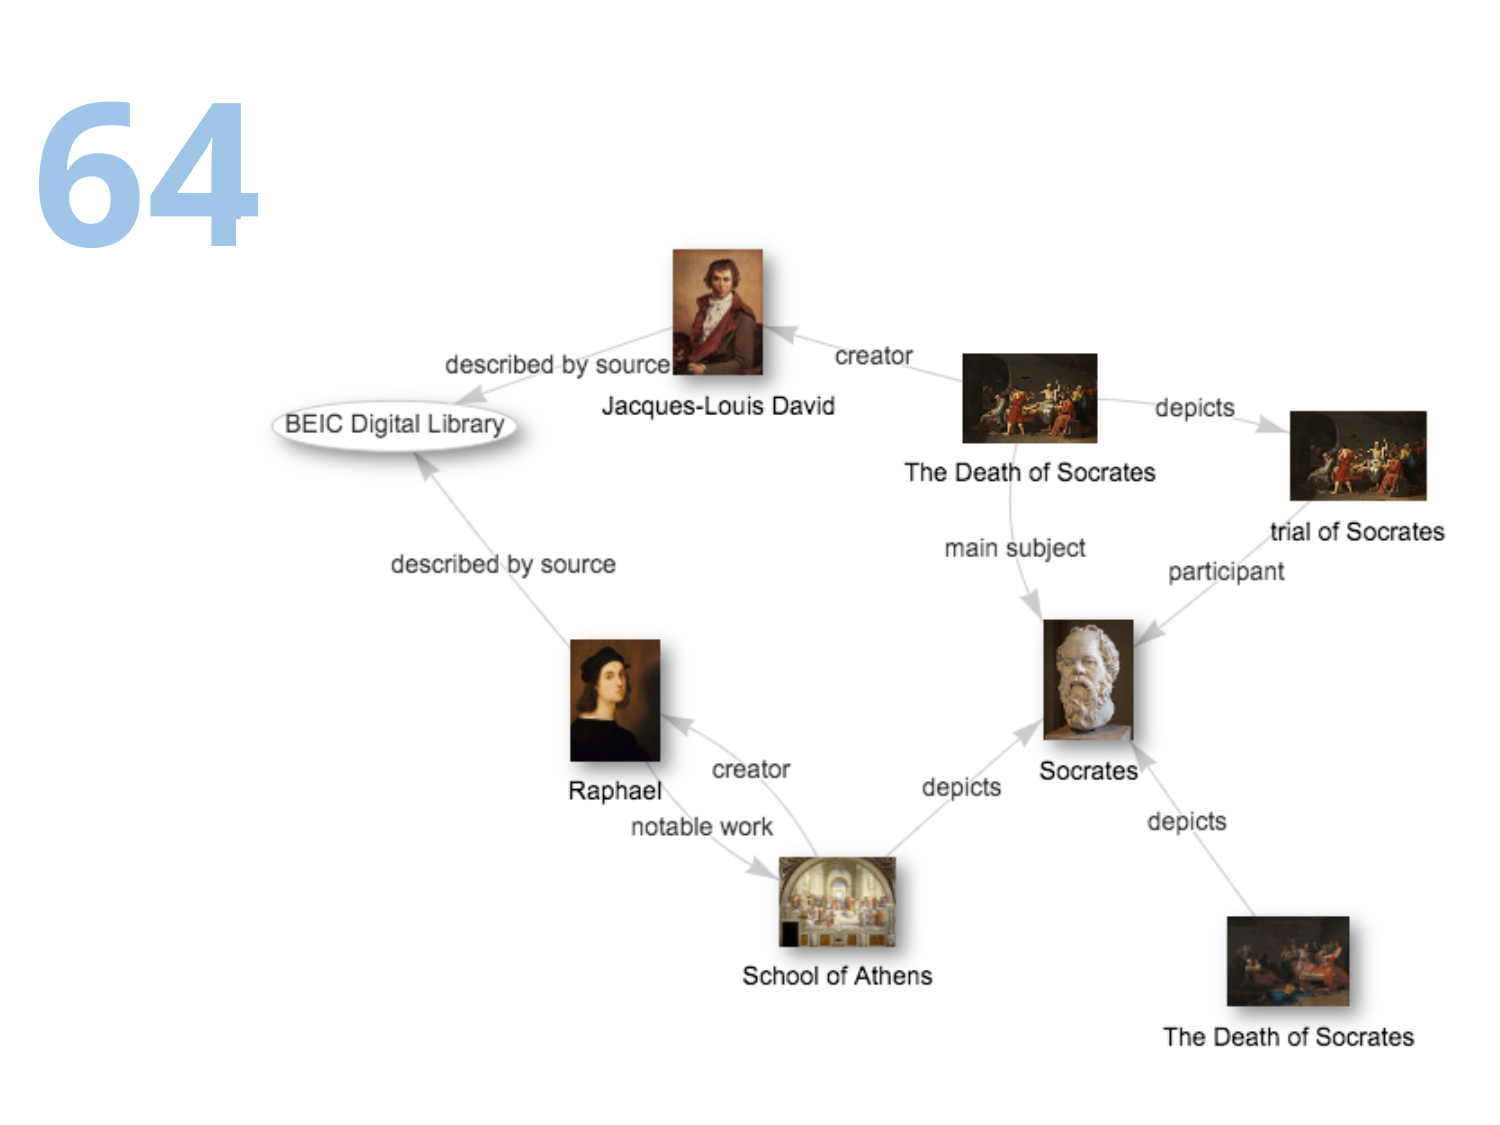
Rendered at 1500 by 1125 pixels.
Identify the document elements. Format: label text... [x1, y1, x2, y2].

slide_number 64 [17, 31, 315, 306]
picture [236, 219, 1483, 1094]
